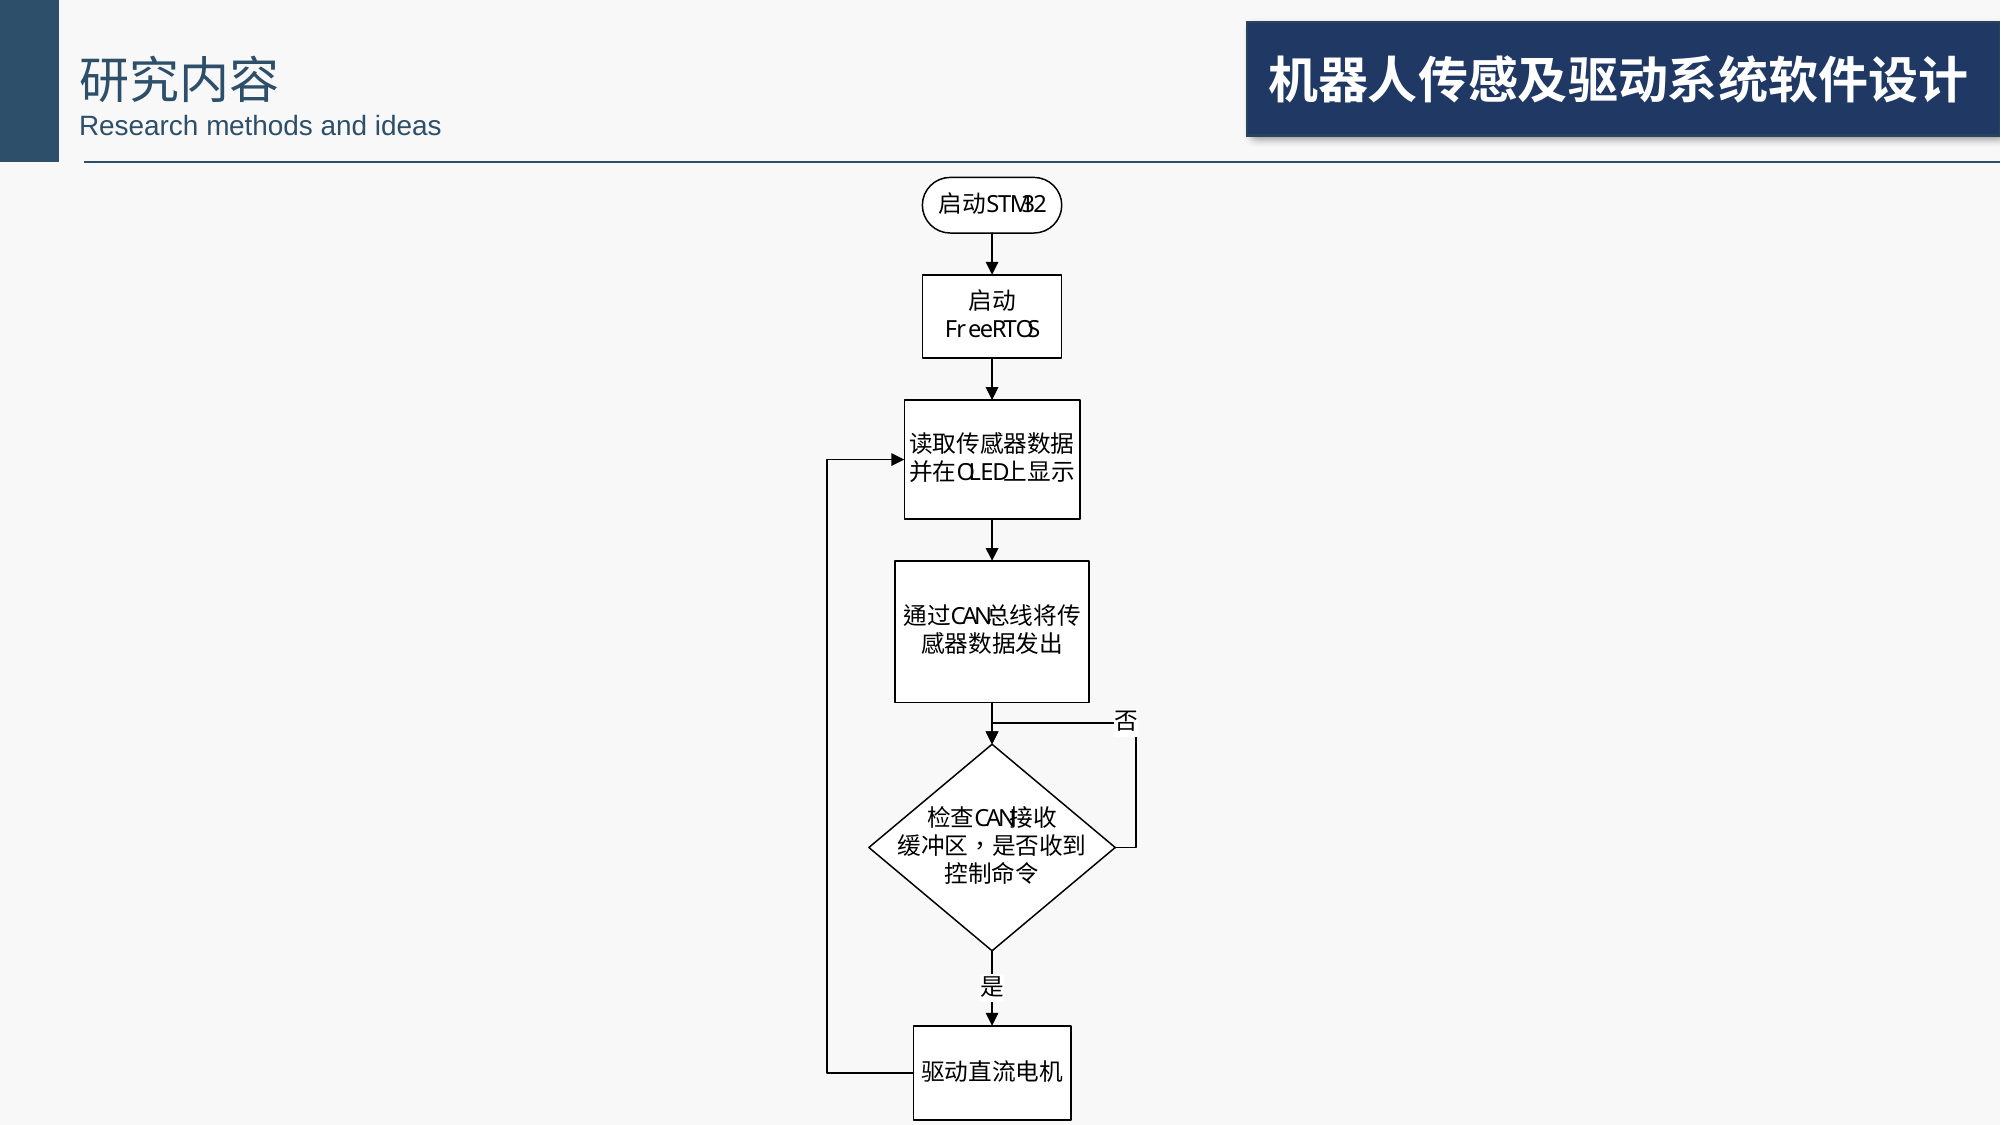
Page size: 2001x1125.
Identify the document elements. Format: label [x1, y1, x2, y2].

picture [823, 173, 1152, 1122]
text_box [0, 0, 2000, 162]
